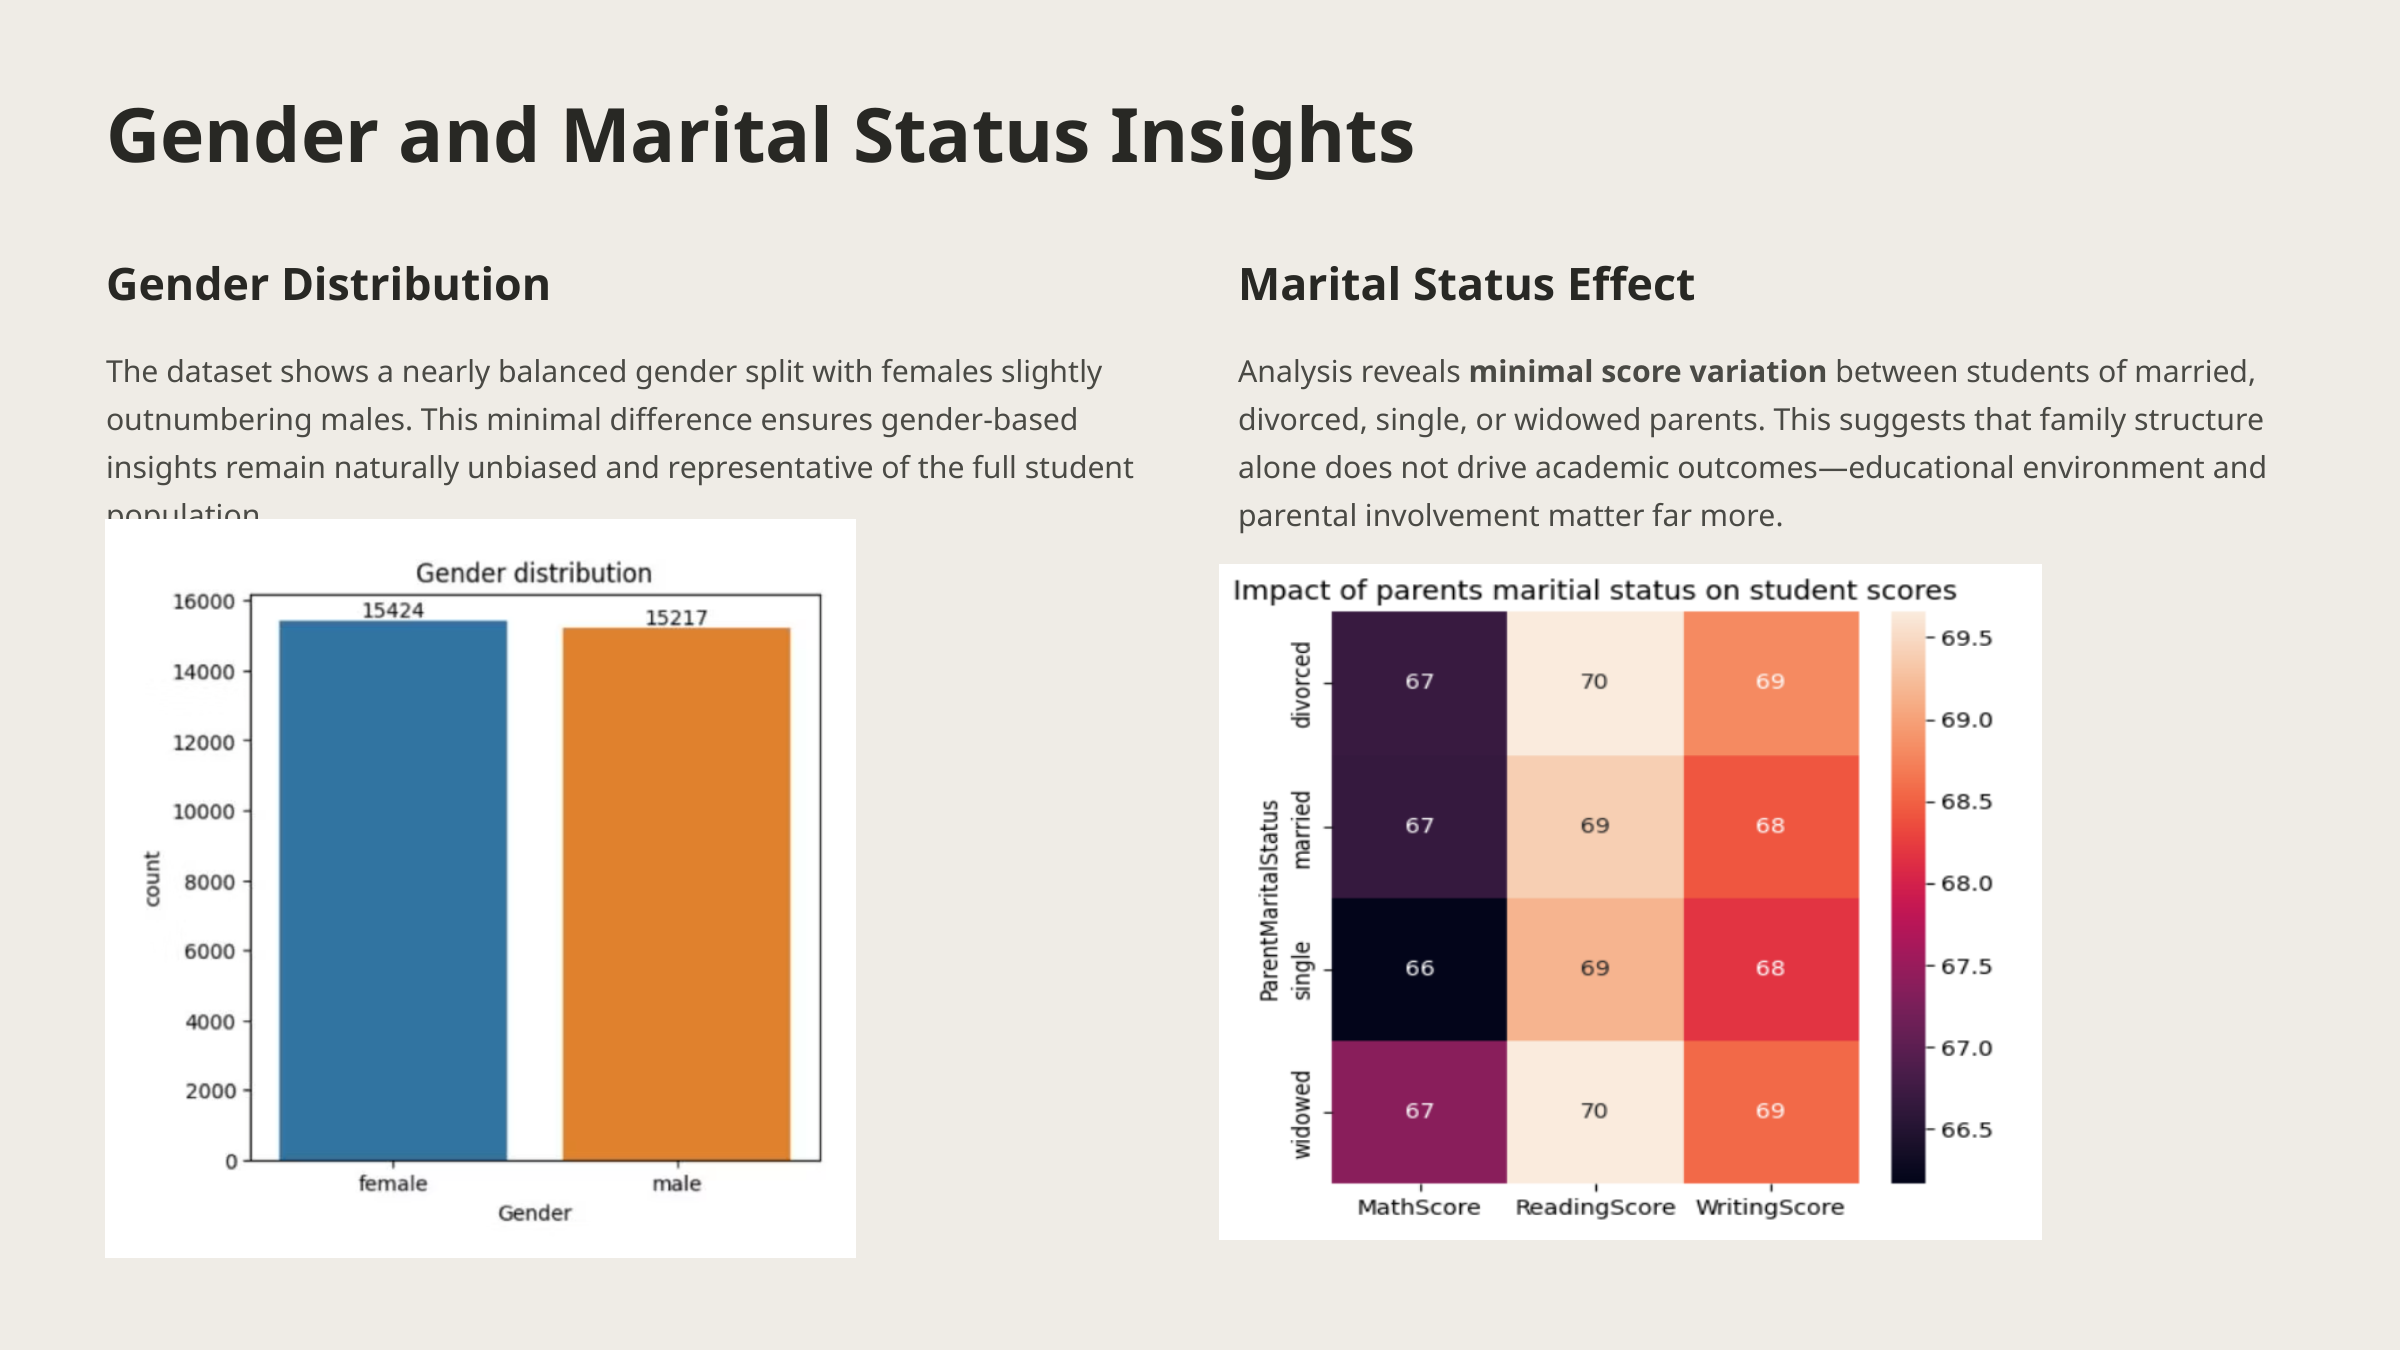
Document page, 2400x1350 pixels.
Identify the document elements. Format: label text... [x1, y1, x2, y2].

text_box Gender Distribution [105, 253, 560, 311]
picture [1219, 564, 2042, 1240]
picture [105, 519, 856, 1258]
text_box Analysis reveals minimal score variation between students of married, divorced, single, or widowed parents. This suggests that family structure alone does not drive academic outcomes—educational environment and parental involvement matter far more. [1238, 340, 2296, 534]
text_box Marital Status Effect [1238, 253, 1693, 311]
text_box The dataset shows a nearly balanced gender split with females slightly outnumbering males. This minimal difference ensures gender-based insights remain naturally unbiased and representative of the full student population. [105, 340, 1164, 486]
text_box Gender and Marital Status Insights [105, 83, 1273, 178]
